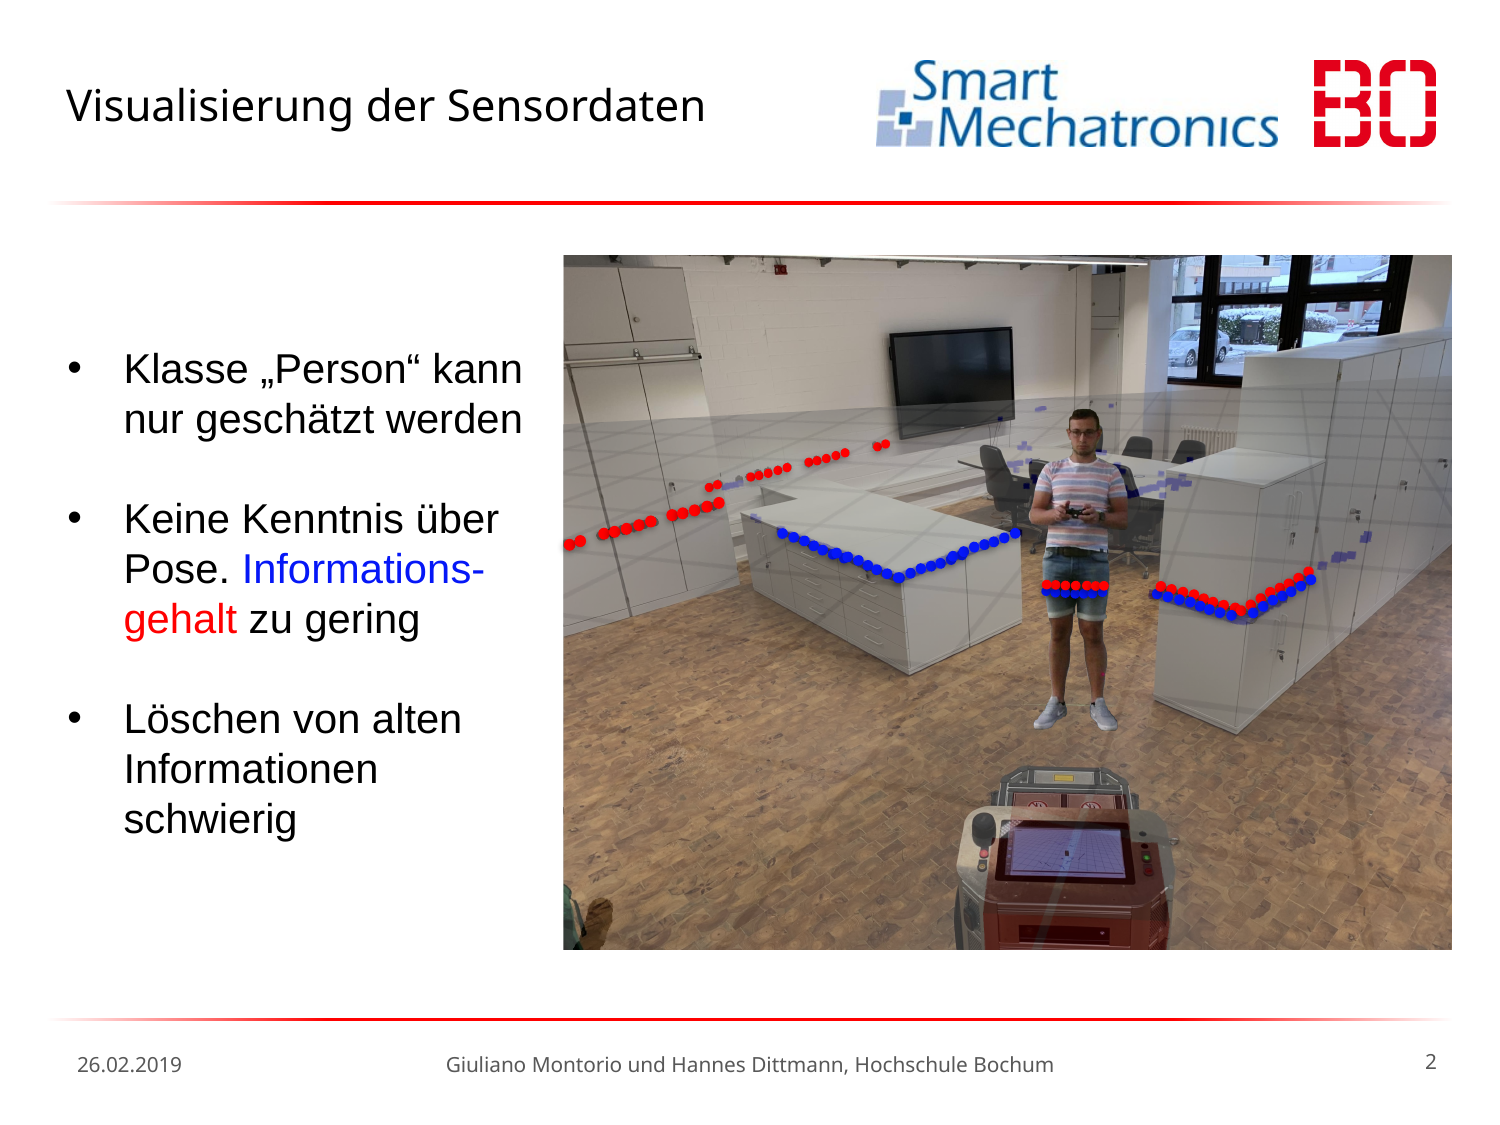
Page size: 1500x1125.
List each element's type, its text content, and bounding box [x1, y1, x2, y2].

list Visualisierung der Sensordaten [50, 15, 859, 193]
text_box Klasse „Person“ kann nur geschätzt werden Keine Kenntnis über Pose. Informations-gehalt zu gering Löschen von alten Informationen schwierig [59, 334, 542, 900]
picture [876, 60, 1278, 147]
slide_number 2 [1398, 1032, 1453, 1094]
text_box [563, 255, 1453, 951]
picture [46, 201, 1454, 205]
picture [1314, 60, 1436, 147]
